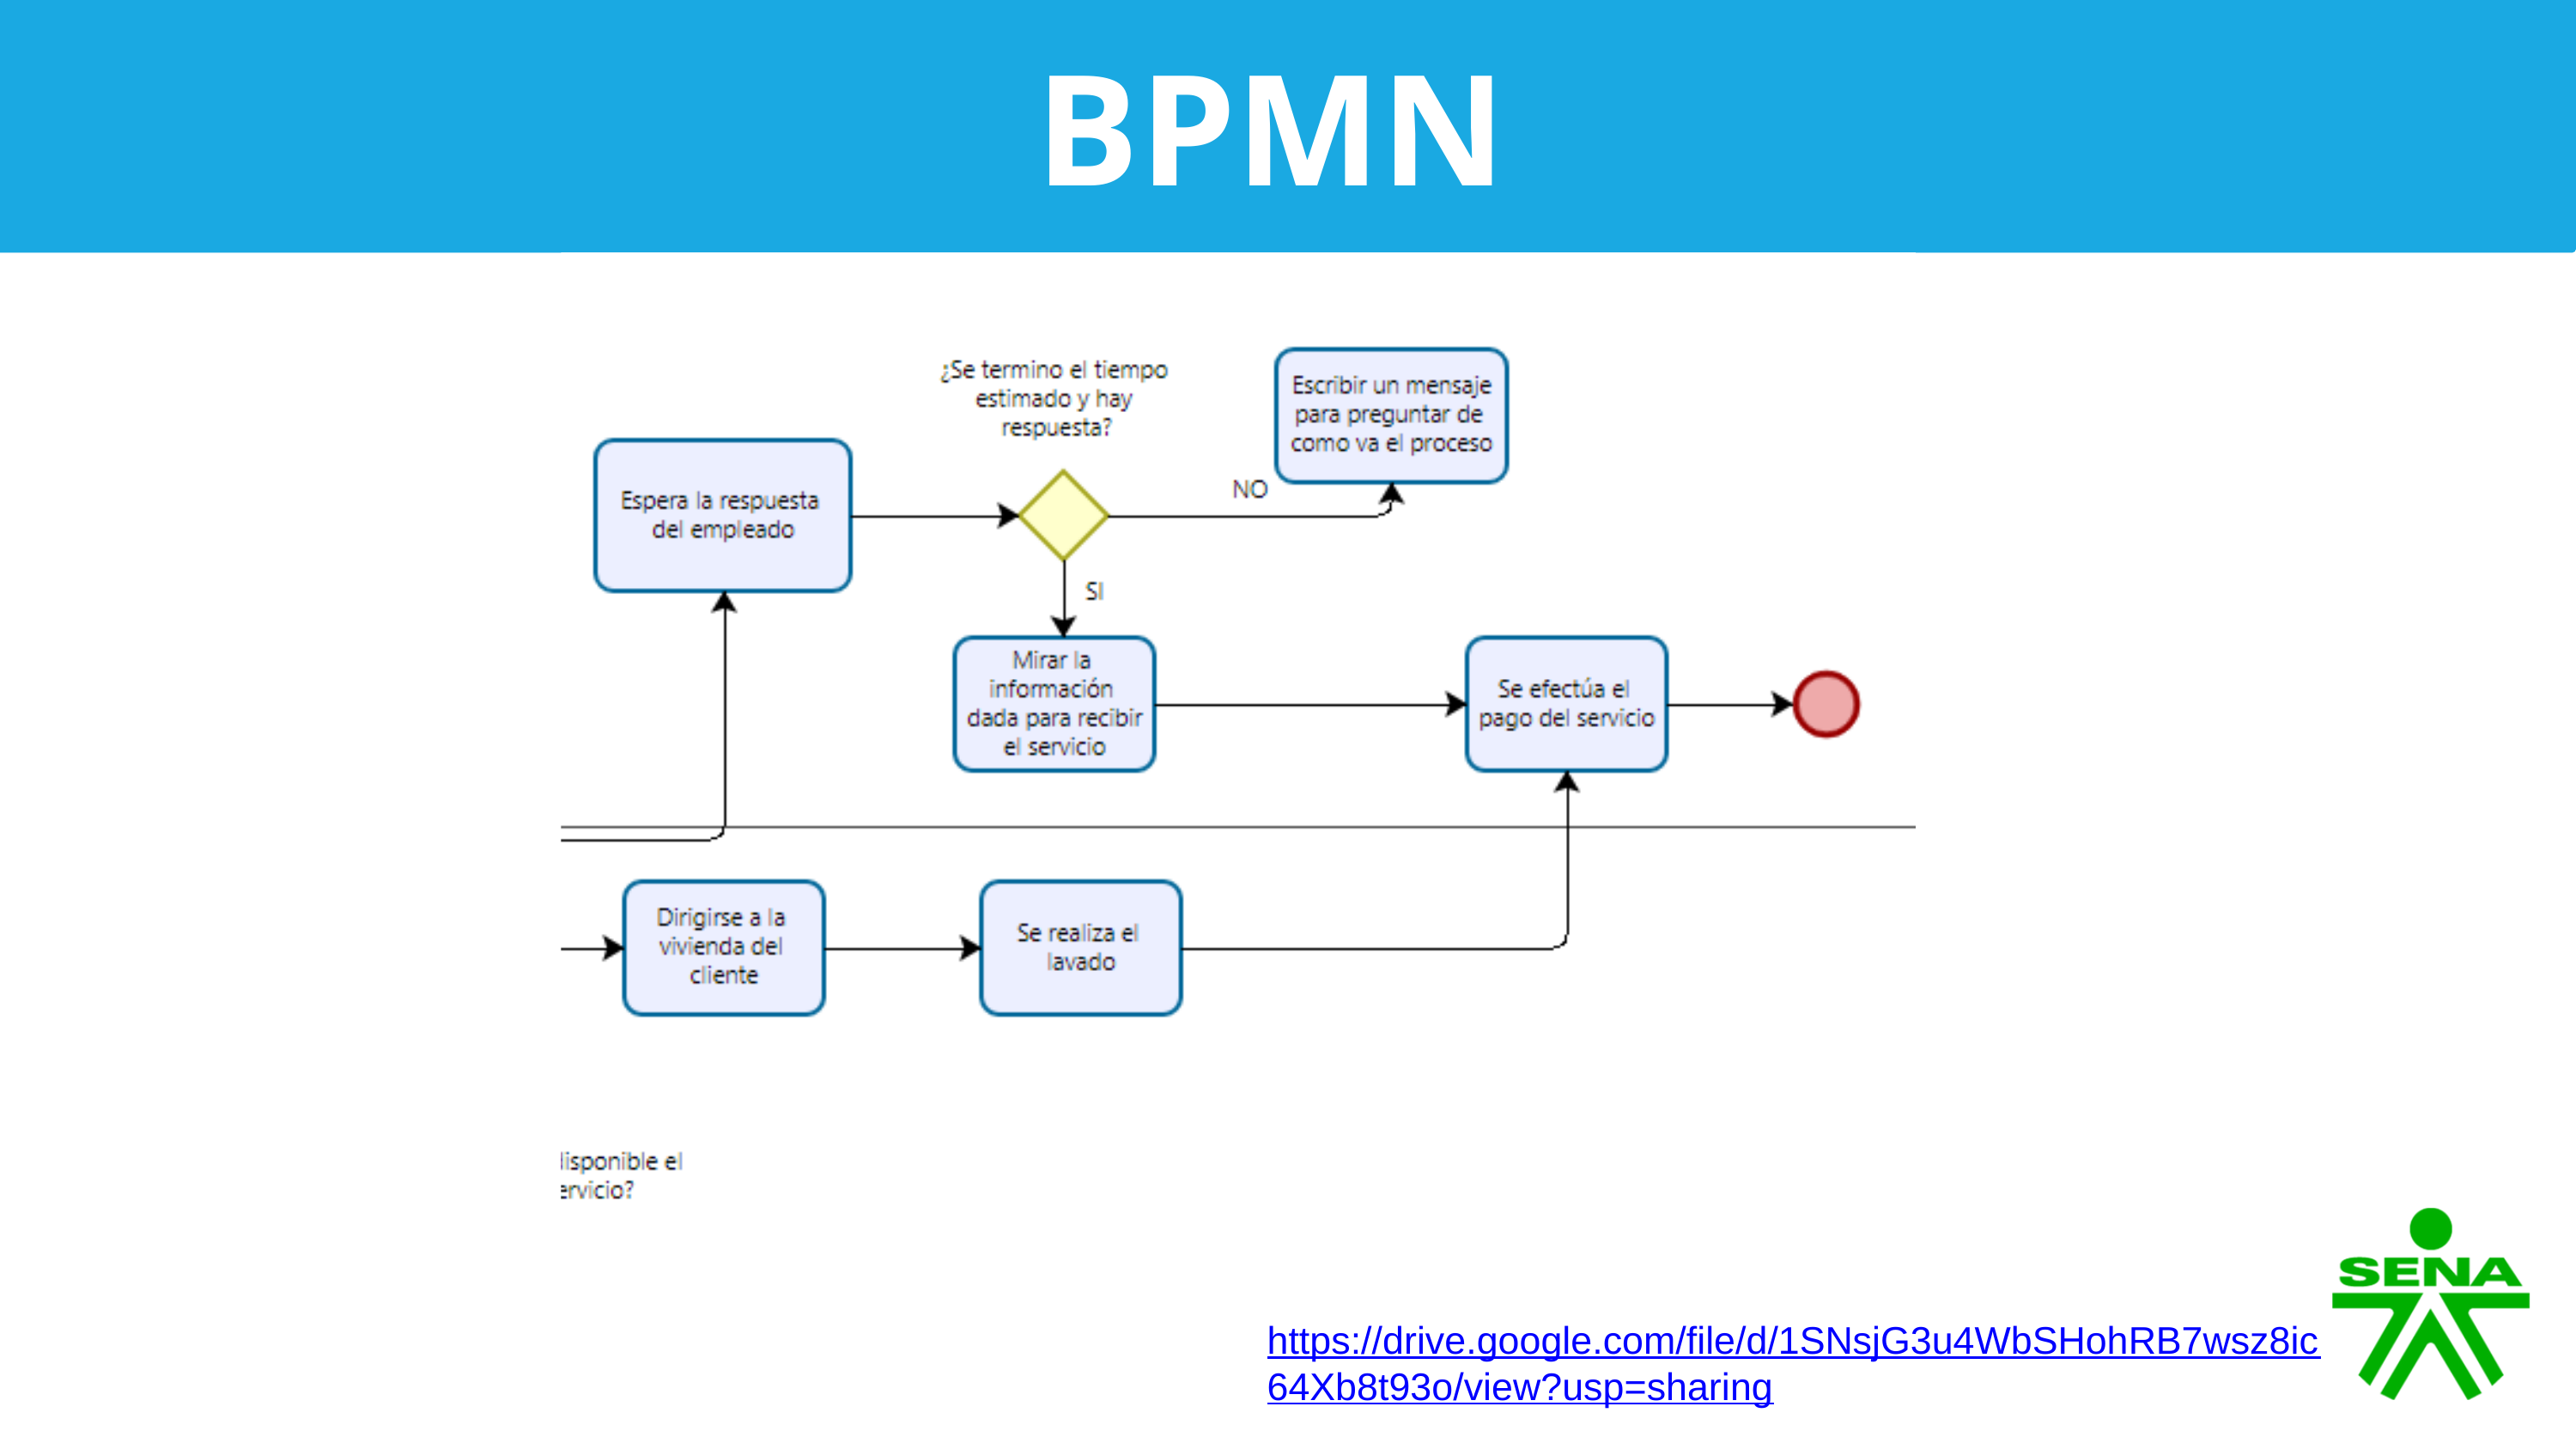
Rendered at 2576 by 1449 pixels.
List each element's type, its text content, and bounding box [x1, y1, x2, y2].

text_box [2332, 1207, 2530, 1401]
text_box https://drive.google.com/file/d/1SNsjG3u4WbSHohRB7wsz8ic64Xb8t93o/view?usp=sharing [1267, 1308, 2333, 1362]
text_box [561, 263, 1916, 1317]
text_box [0, 0, 2576, 253]
